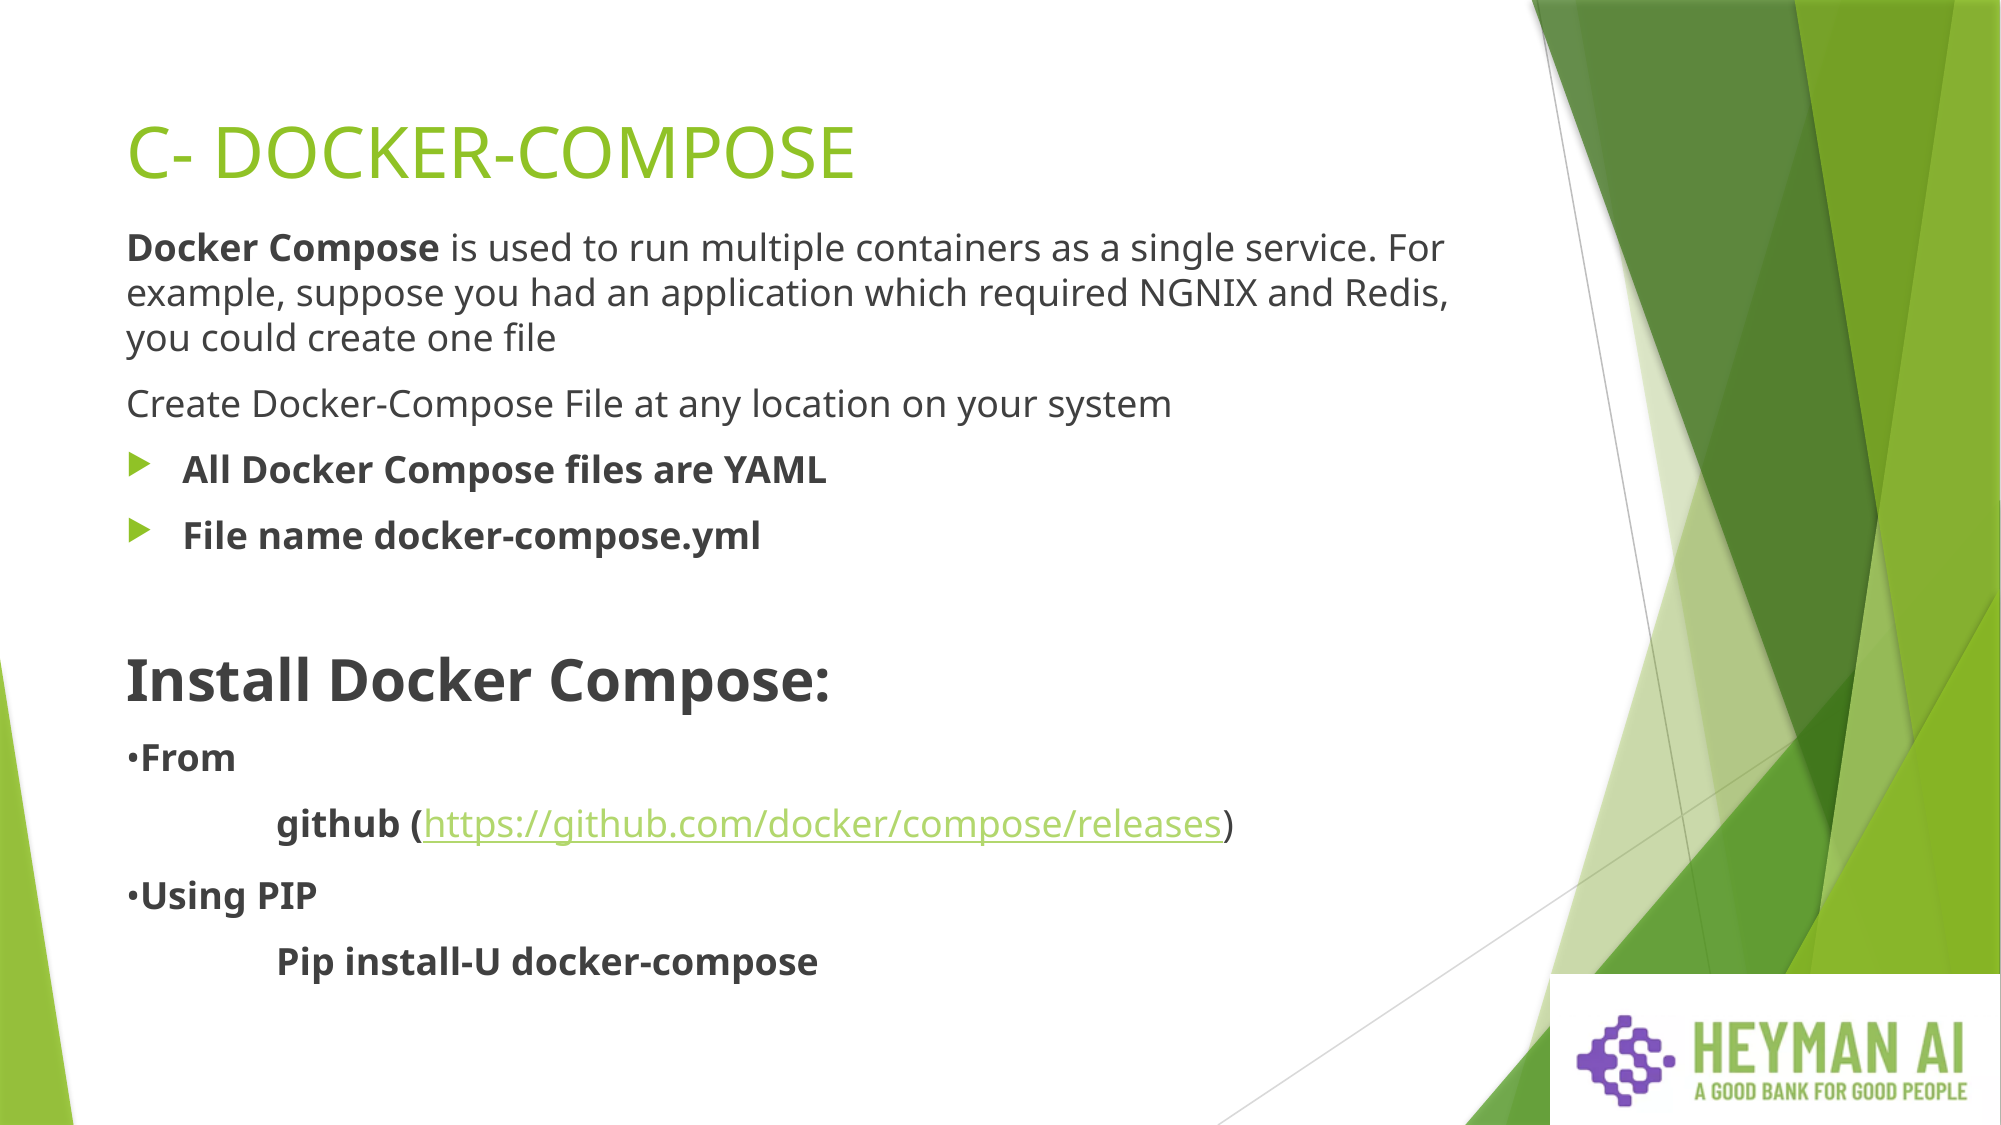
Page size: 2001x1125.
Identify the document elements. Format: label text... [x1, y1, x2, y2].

picture [1549, 973, 2000, 1125]
title C- Docker-compose [111, 99, 1522, 201]
list Docker Compose is used to run multiple containers as a single service. For example, suppose you had an application which required NGNIX and Redis, you could create one file Create Docker-Compose File at any location on your system All Docker Compose files are YAML File name docker-compose.yml Install Docker Compose: •From github (https://github.com/docker/compose/releases) •Using PIP Pip install-U docker-compose [111, 216, 1522, 1072]
